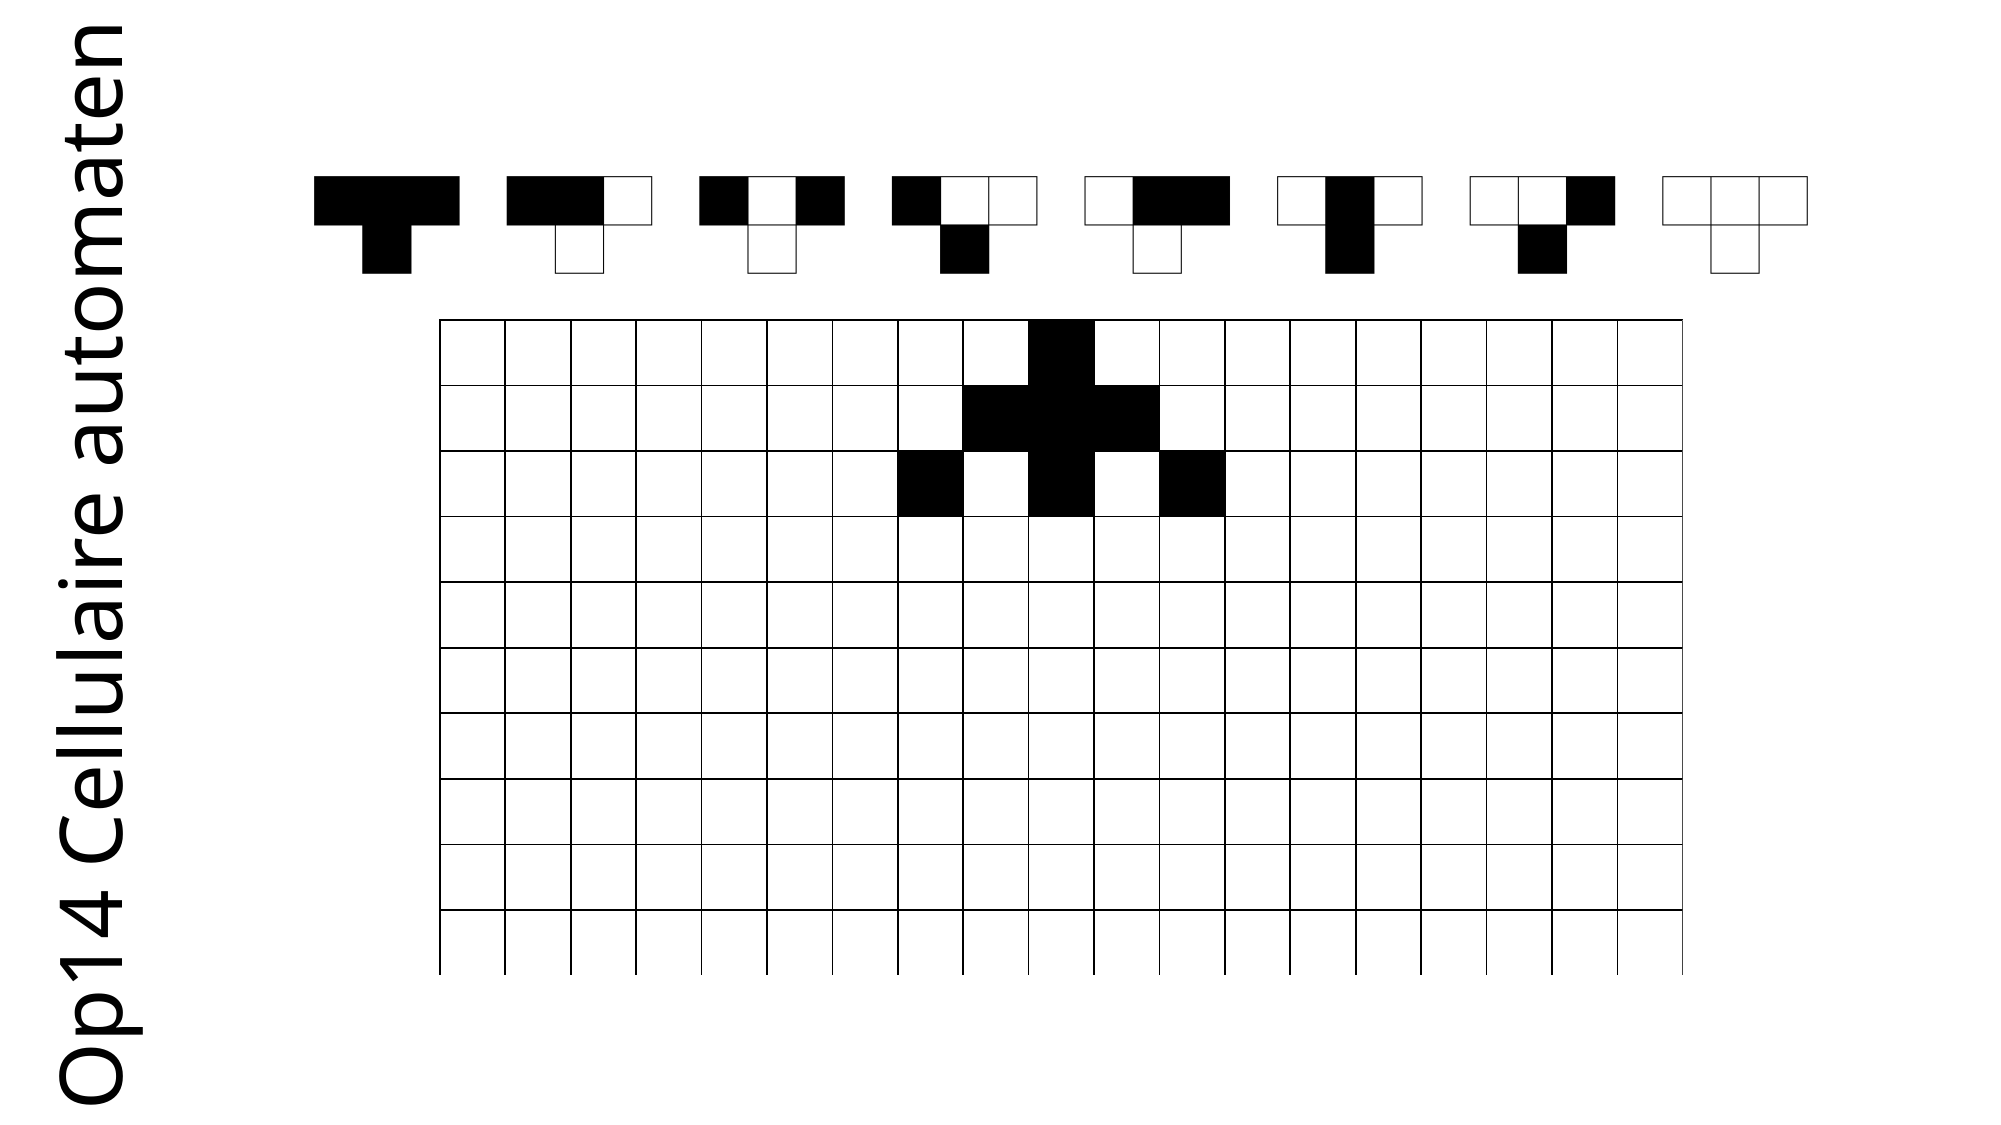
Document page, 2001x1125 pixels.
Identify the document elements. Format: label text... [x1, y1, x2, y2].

text_box Op14 Cellulaire automaten [0, 0, 189, 1125]
picture [439, 319, 1684, 977]
picture [311, 173, 1812, 278]
